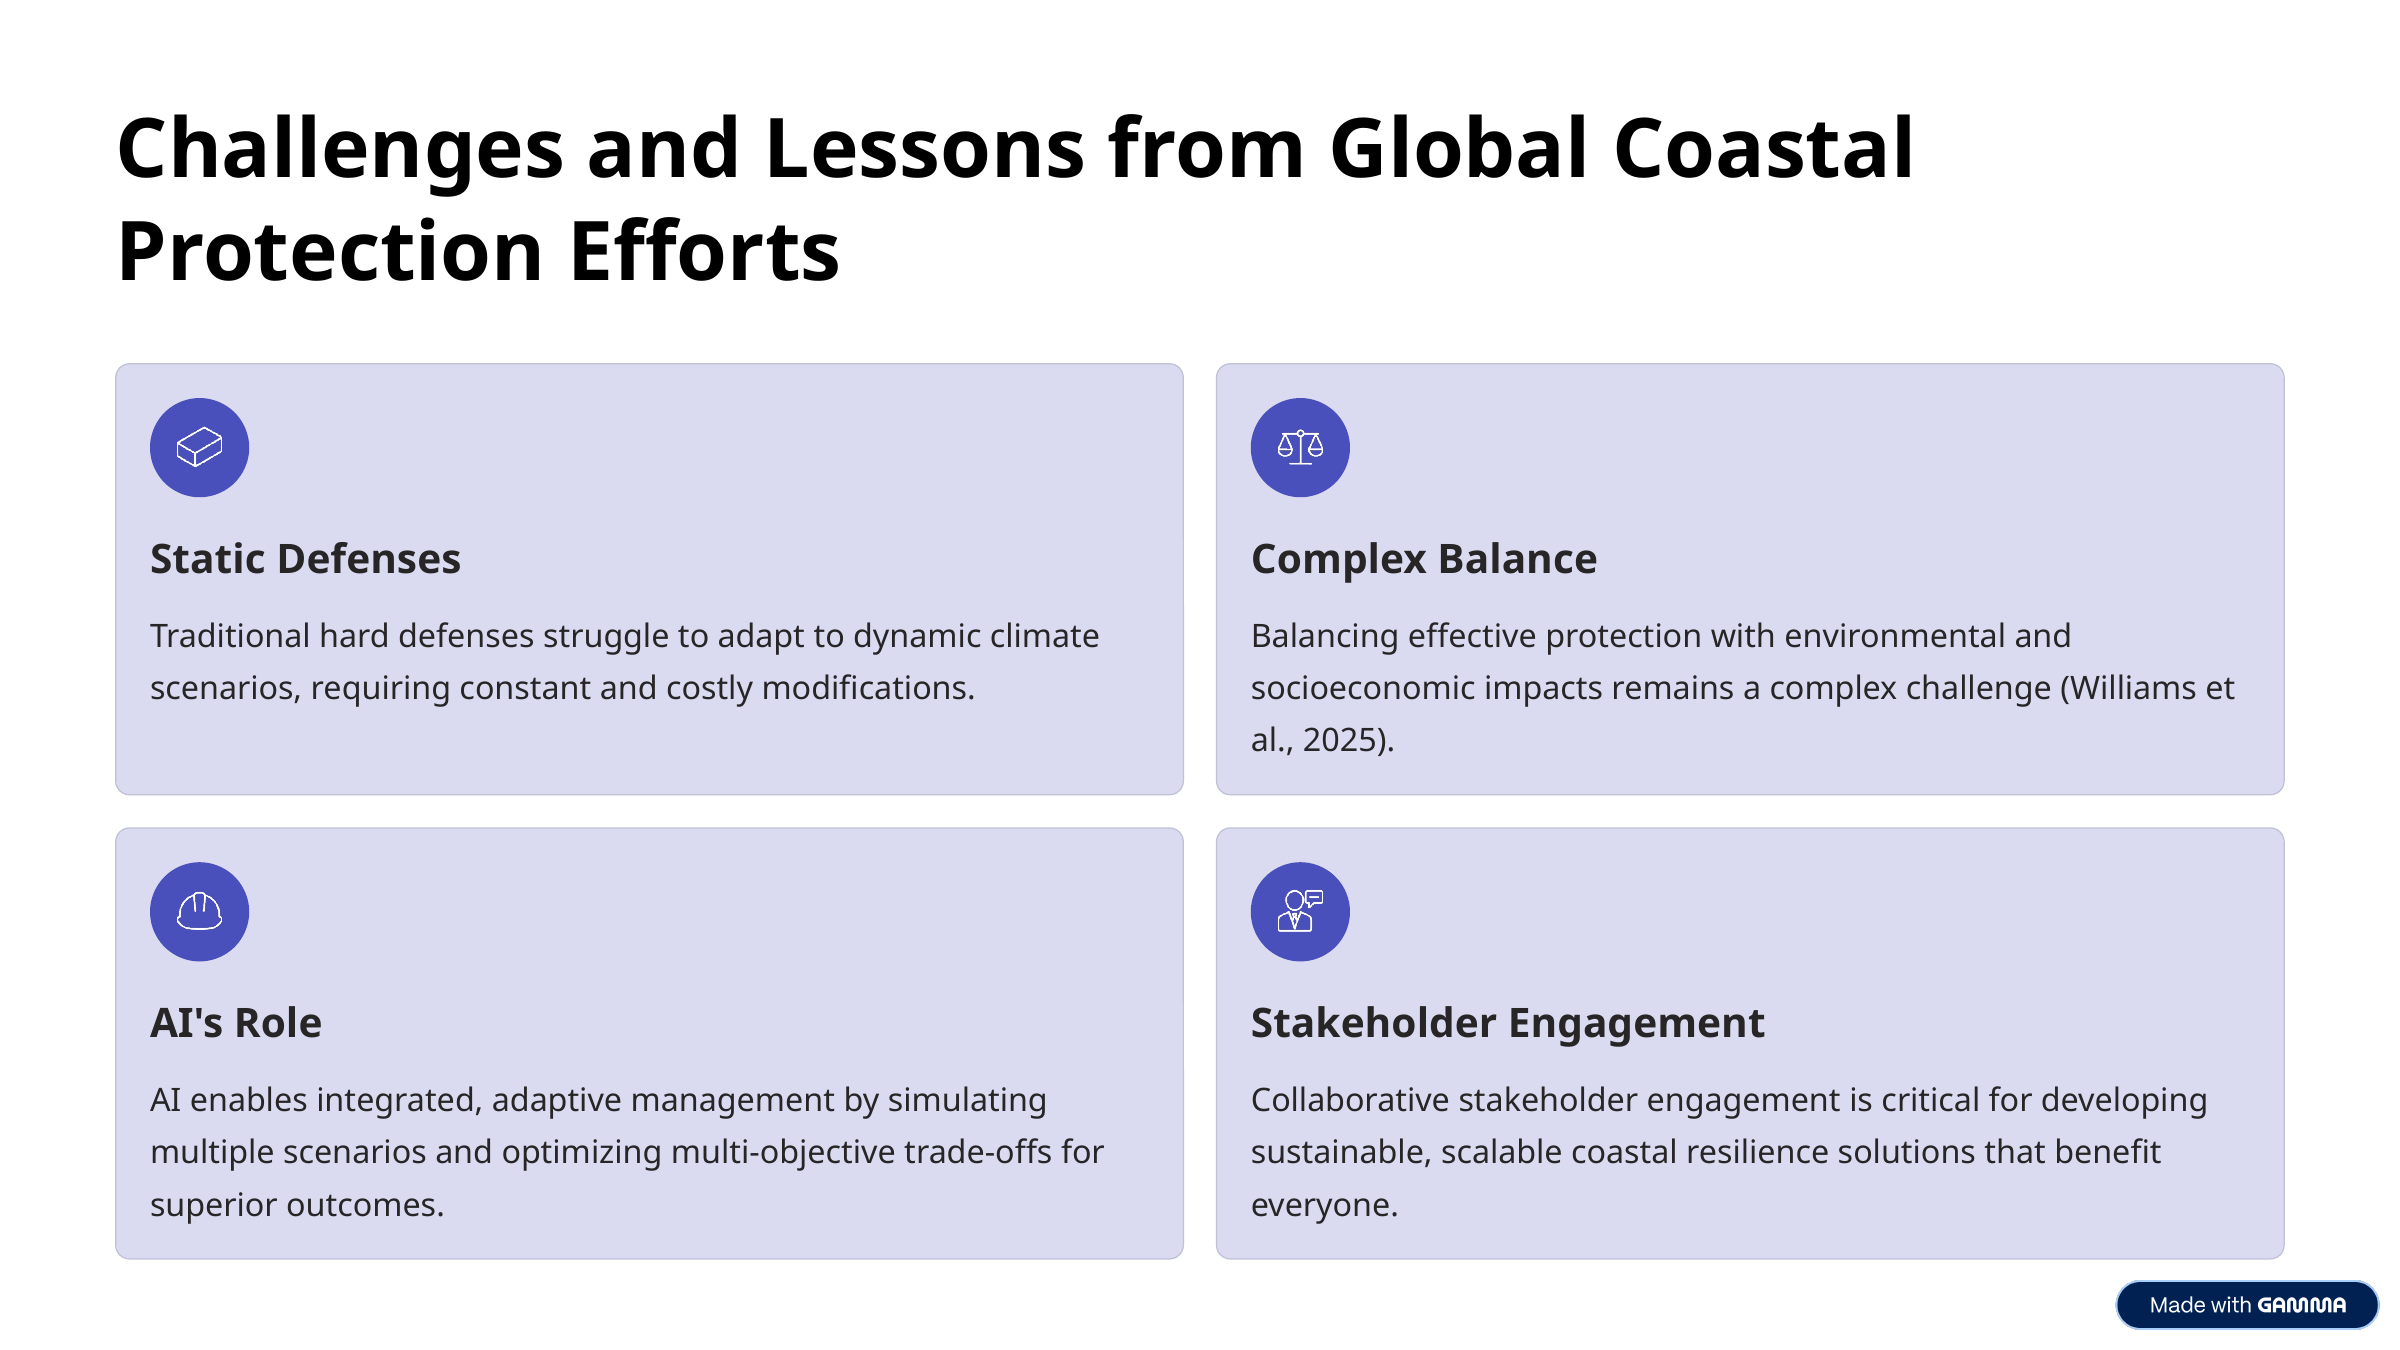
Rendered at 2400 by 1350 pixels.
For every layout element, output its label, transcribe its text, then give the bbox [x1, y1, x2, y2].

text_box [1216, 363, 2285, 795]
text_box [115, 363, 1184, 795]
text_box Stakeholder Engagement [1250, 994, 1760, 1047]
text_box AI's Role [150, 994, 564, 1047]
picture [1278, 419, 1323, 476]
picture [2106, 1271, 2389, 1339]
text_box AI enables integrated, adaptive management by simulating multiple scenarios and optimizing multi-objective trade-offs for superior outcomes. [150, 1066, 1150, 1225]
text_box Challenges and Lessons from Global Coastal Protection Efforts [115, 90, 2285, 298]
text_box [150, 862, 250, 962]
text_box Traditional hard defenses struggle to adapt to dynamic climate scenarios, requiring constant and costly modifications. [150, 601, 1150, 708]
text_box Complex Balance [1250, 530, 1665, 582]
text_box [1250, 398, 1351, 498]
text_box [1250, 862, 1351, 962]
picture [1278, 883, 1323, 940]
text_box Collaborative stakeholder engagement is critical for developing sustainable, scalable coastal resilience solutions that benefit everyone. [1250, 1066, 2250, 1225]
text_box Static Defenses [150, 530, 564, 582]
text_box [115, 827, 1184, 1259]
text_box Balancing effective protection with environmental and socioeconomic impacts remains a complex challenge (Williams et al., 2025). [1250, 601, 2250, 761]
picture [177, 419, 222, 476]
text_box [1216, 827, 2285, 1259]
picture [177, 883, 222, 940]
text_box [150, 398, 250, 498]
